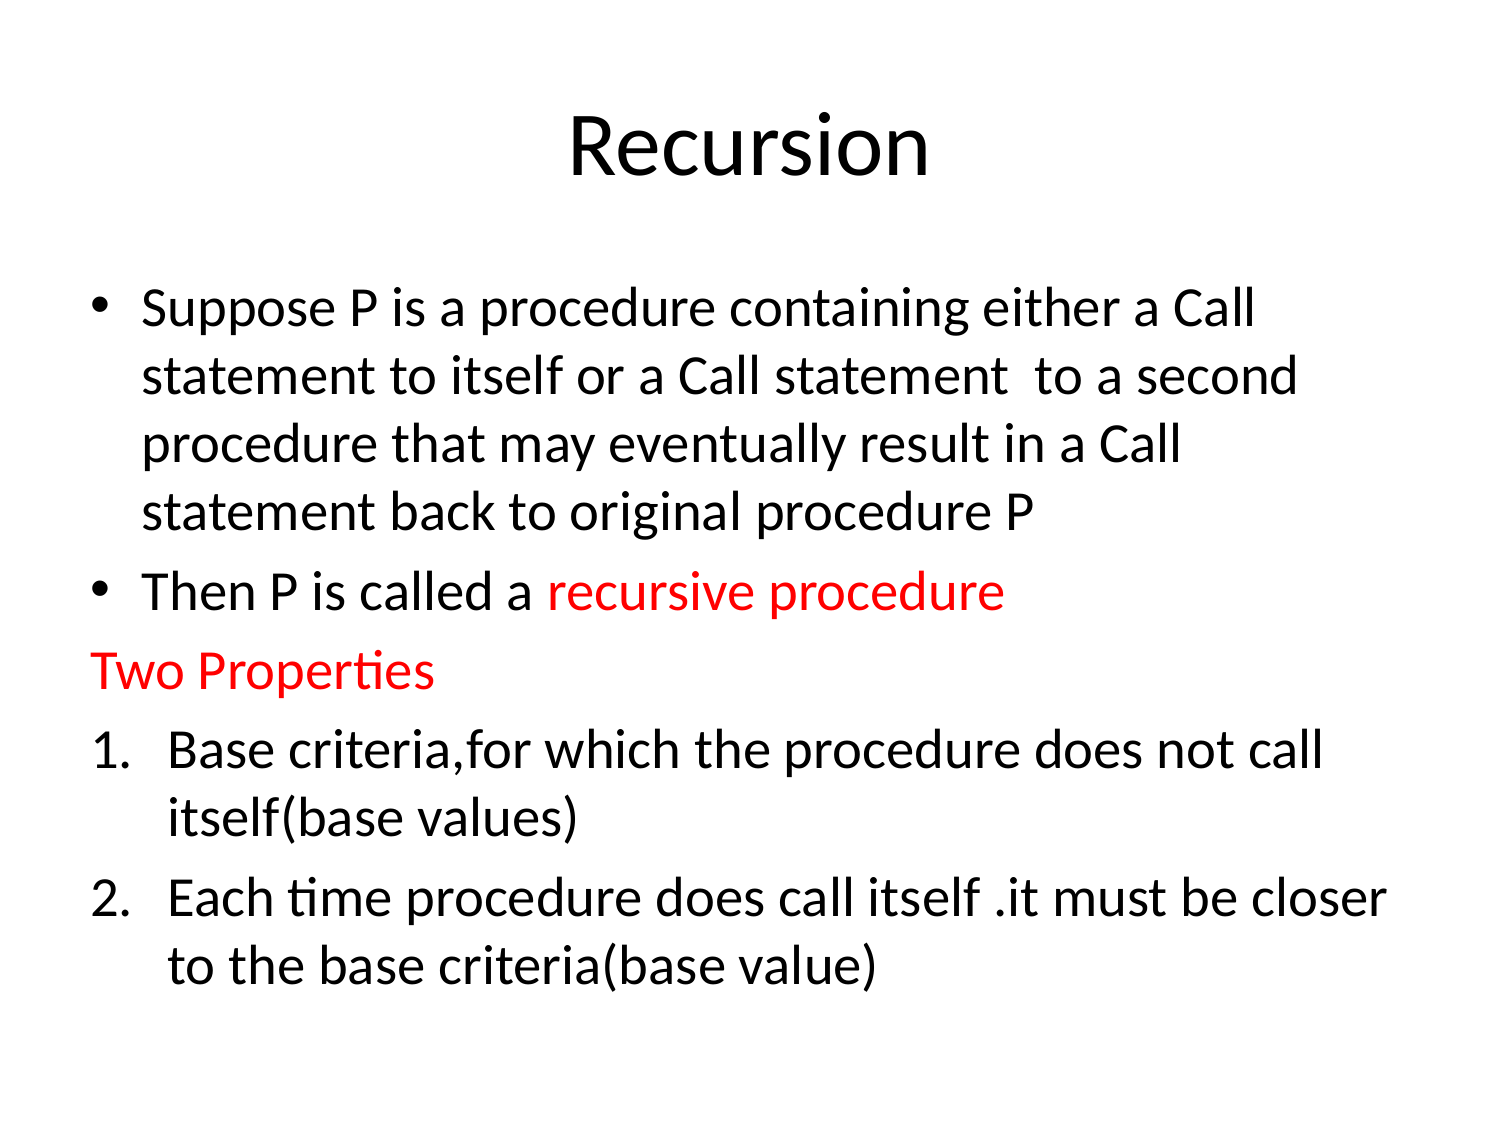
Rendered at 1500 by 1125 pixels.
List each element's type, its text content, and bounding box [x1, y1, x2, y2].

title Recursion [75, 45, 1425, 233]
list Suppose P is a procedure containing either a Call statement to itself or a Call statement to a second procedure that may eventually result in a Call statement back to original procedure P Then P is called a recursive procedure Two Properties Base criteria,for which the procedure does not call itself(base values) Each time procedure does call itself .it must be closer to the base criteria(base value) [75, 262, 1425, 1005]
